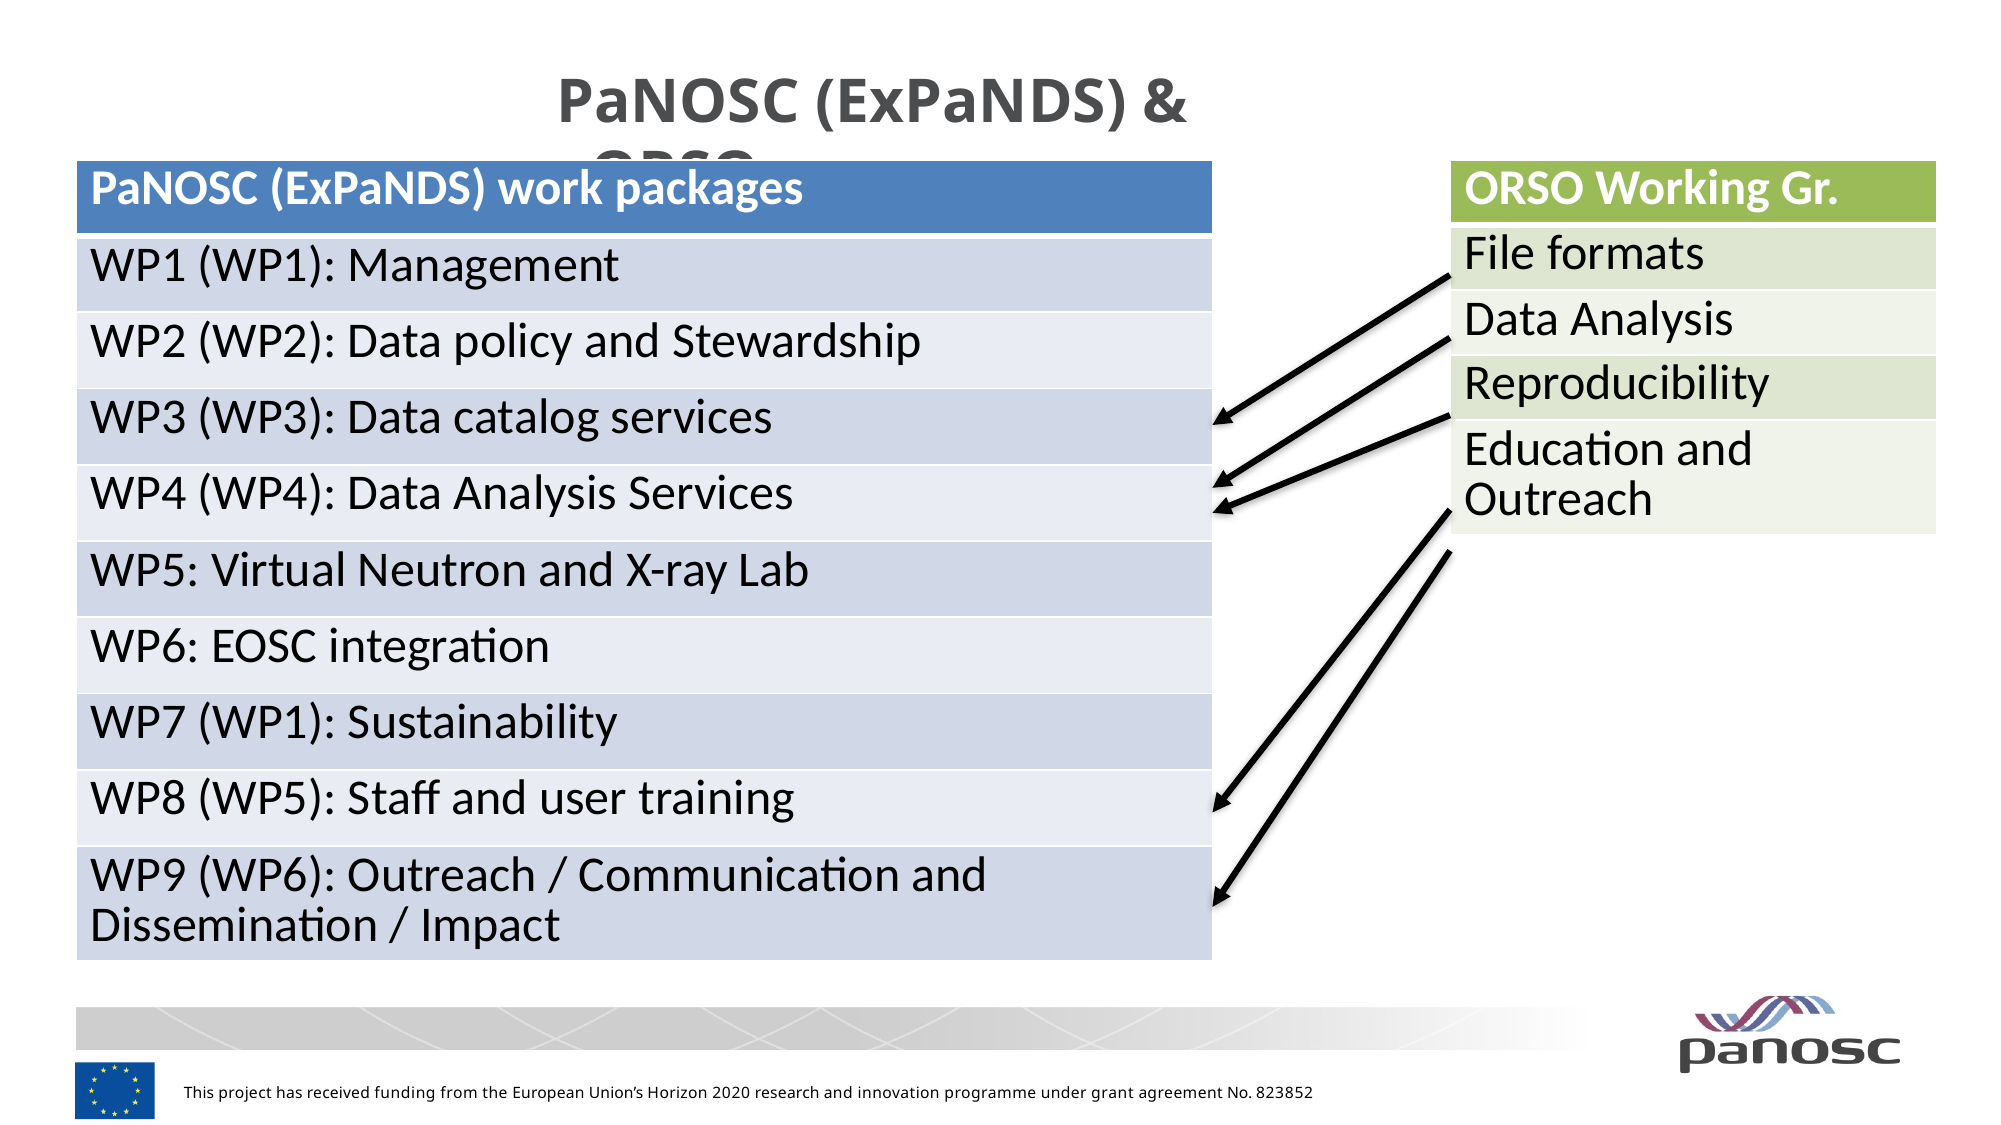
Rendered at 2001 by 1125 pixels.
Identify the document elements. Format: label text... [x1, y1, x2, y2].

title PaNOSC (ExPaNDS) & ORSO [75, 61, 1276, 135]
table_cell WP5: Virtual Neutron and X-ray Lab [77, 542, 1207, 616]
table_cell WP8 (WP5): Staff and user training [77, 771, 1207, 845]
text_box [1212, 337, 1451, 414]
table_cell WP9 (WP6): Outreach / Communication and Dissemination / Impact [77, 847, 1212, 960]
table_header PaNOSC (ExPaNDS) work packages [77, 161, 1212, 233]
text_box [1212, 414, 1451, 509]
table_cell Data Analysis [1454, 291, 1936, 354]
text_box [1212, 274, 1451, 337]
table_cell Education and Outreach [1454, 421, 1936, 534]
table_cell Reproducibility [1455, 356, 1936, 419]
table_cell File formats [1451, 228, 1936, 289]
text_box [1212, 550, 1451, 908]
table_cell WP7 (WP1): Sustainability [77, 694, 1206, 769]
table_header ORSO Working Gr. [1451, 161, 1936, 222]
table_cell WP6: EOSC integration [77, 618, 1206, 693]
table_cell WP4 (WP4): Data Analysis Services [77, 466, 1207, 540]
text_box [1212, 509, 1451, 550]
table_cell WP1 (WP1): Management [77, 239, 1212, 311]
table_cell WP2 (WP2): Data policy and Stewardship [77, 313, 1207, 388]
table_cell WP3 (WP3): Data catalog services [77, 389, 1206, 464]
picture [1, 962, 1999, 1125]
